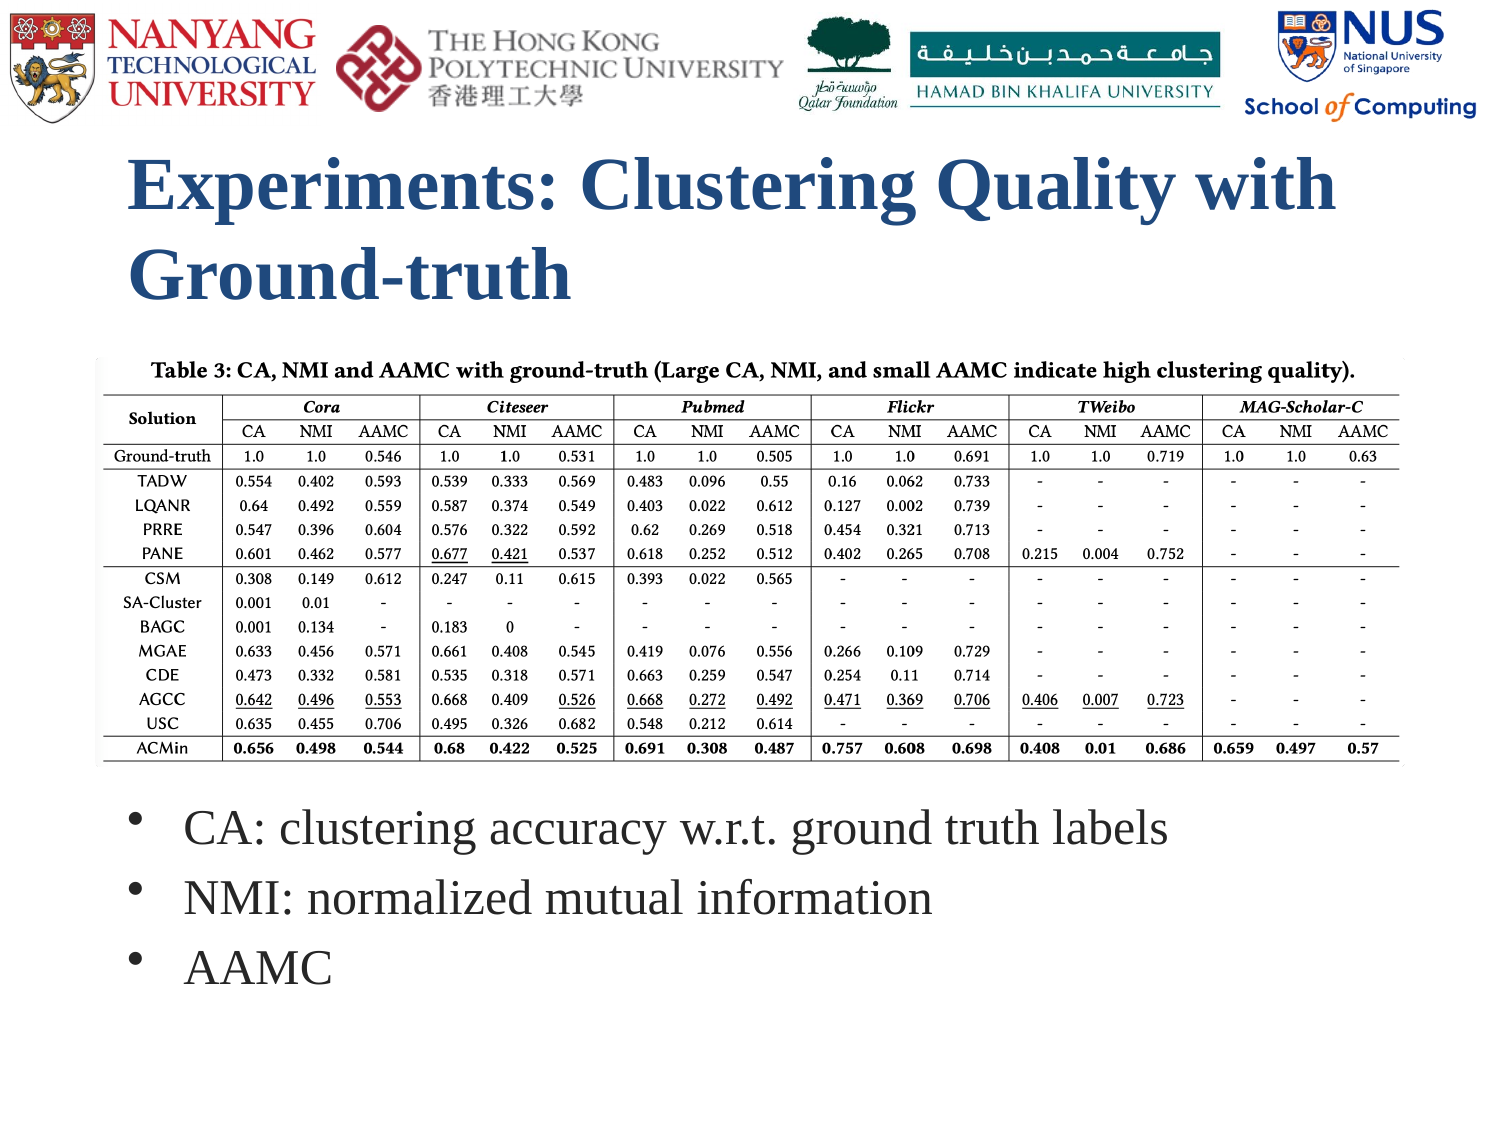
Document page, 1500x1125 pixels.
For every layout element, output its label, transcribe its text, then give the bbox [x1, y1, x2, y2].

list CA: clustering accuracy w.r.t. ground truth labels NMI: normalized mutual information AAMC [112, 787, 1387, 1063]
picture [95, 357, 1405, 768]
title Experiments: Clustering Quality with Ground-truth [112, 137, 1388, 319]
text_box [0, 0, 1489, 130]
